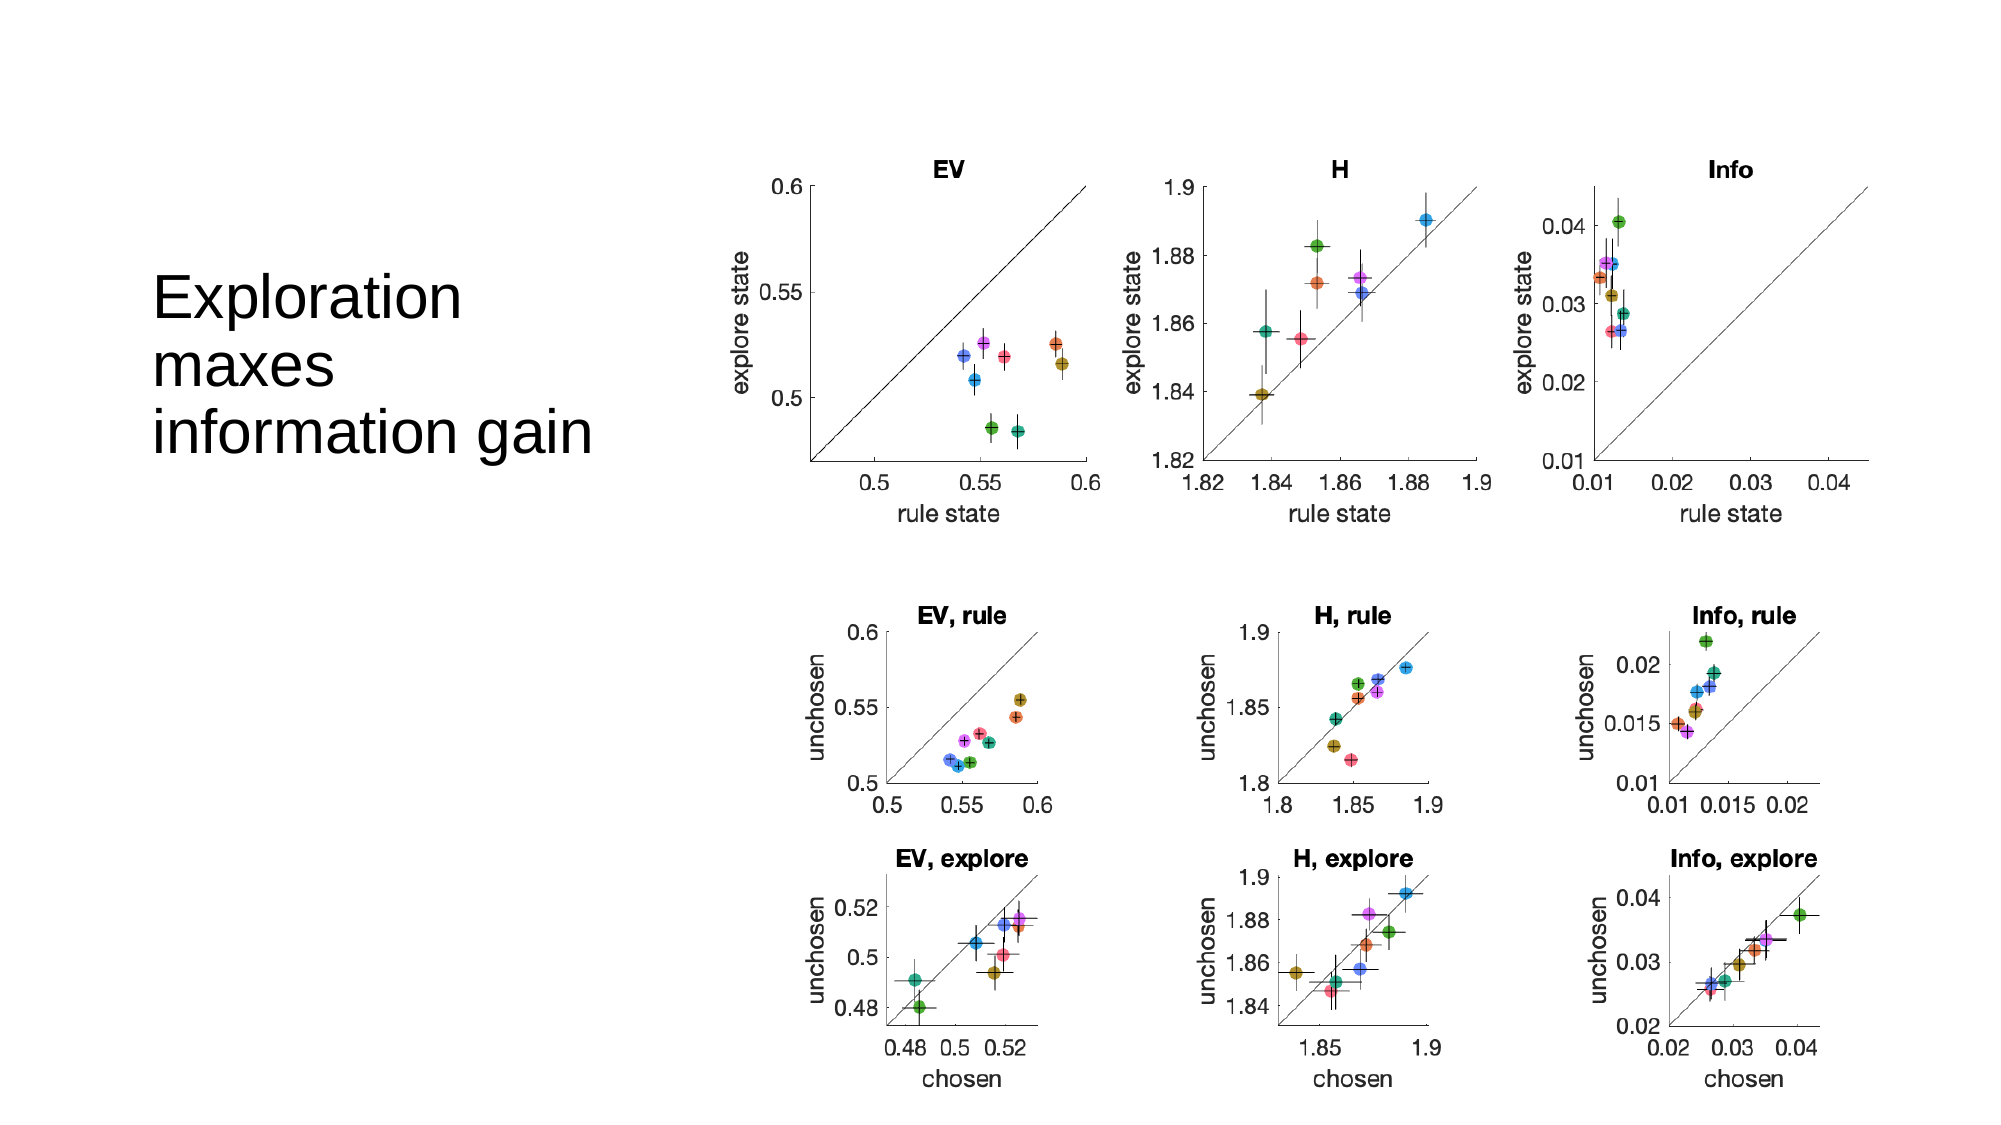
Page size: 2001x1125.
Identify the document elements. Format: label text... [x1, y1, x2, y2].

title Exploration maxes information gain [137, 257, 607, 475]
picture [607, 59, 2000, 1093]
